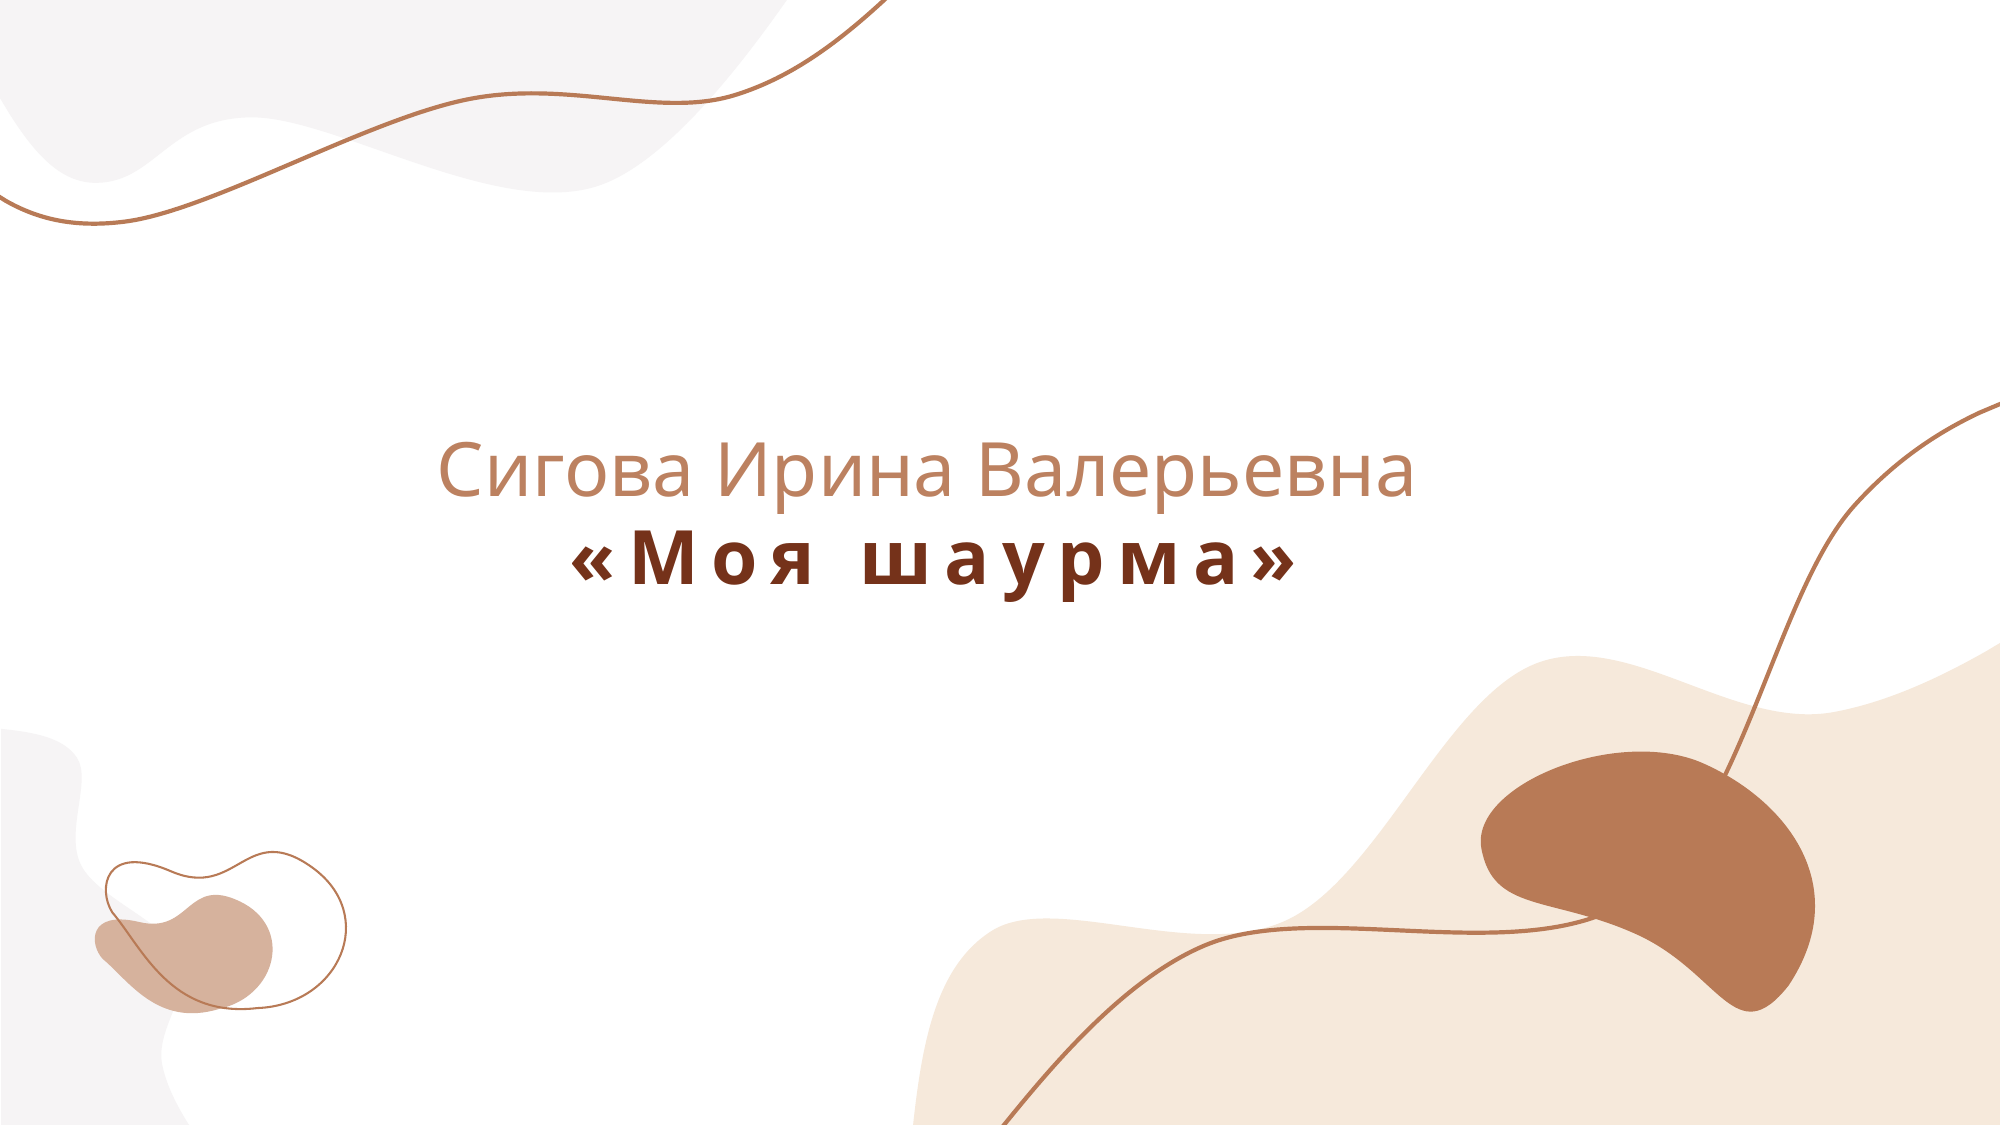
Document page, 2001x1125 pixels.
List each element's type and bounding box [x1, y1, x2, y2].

text_box [0, 0, 2000, 1125]
